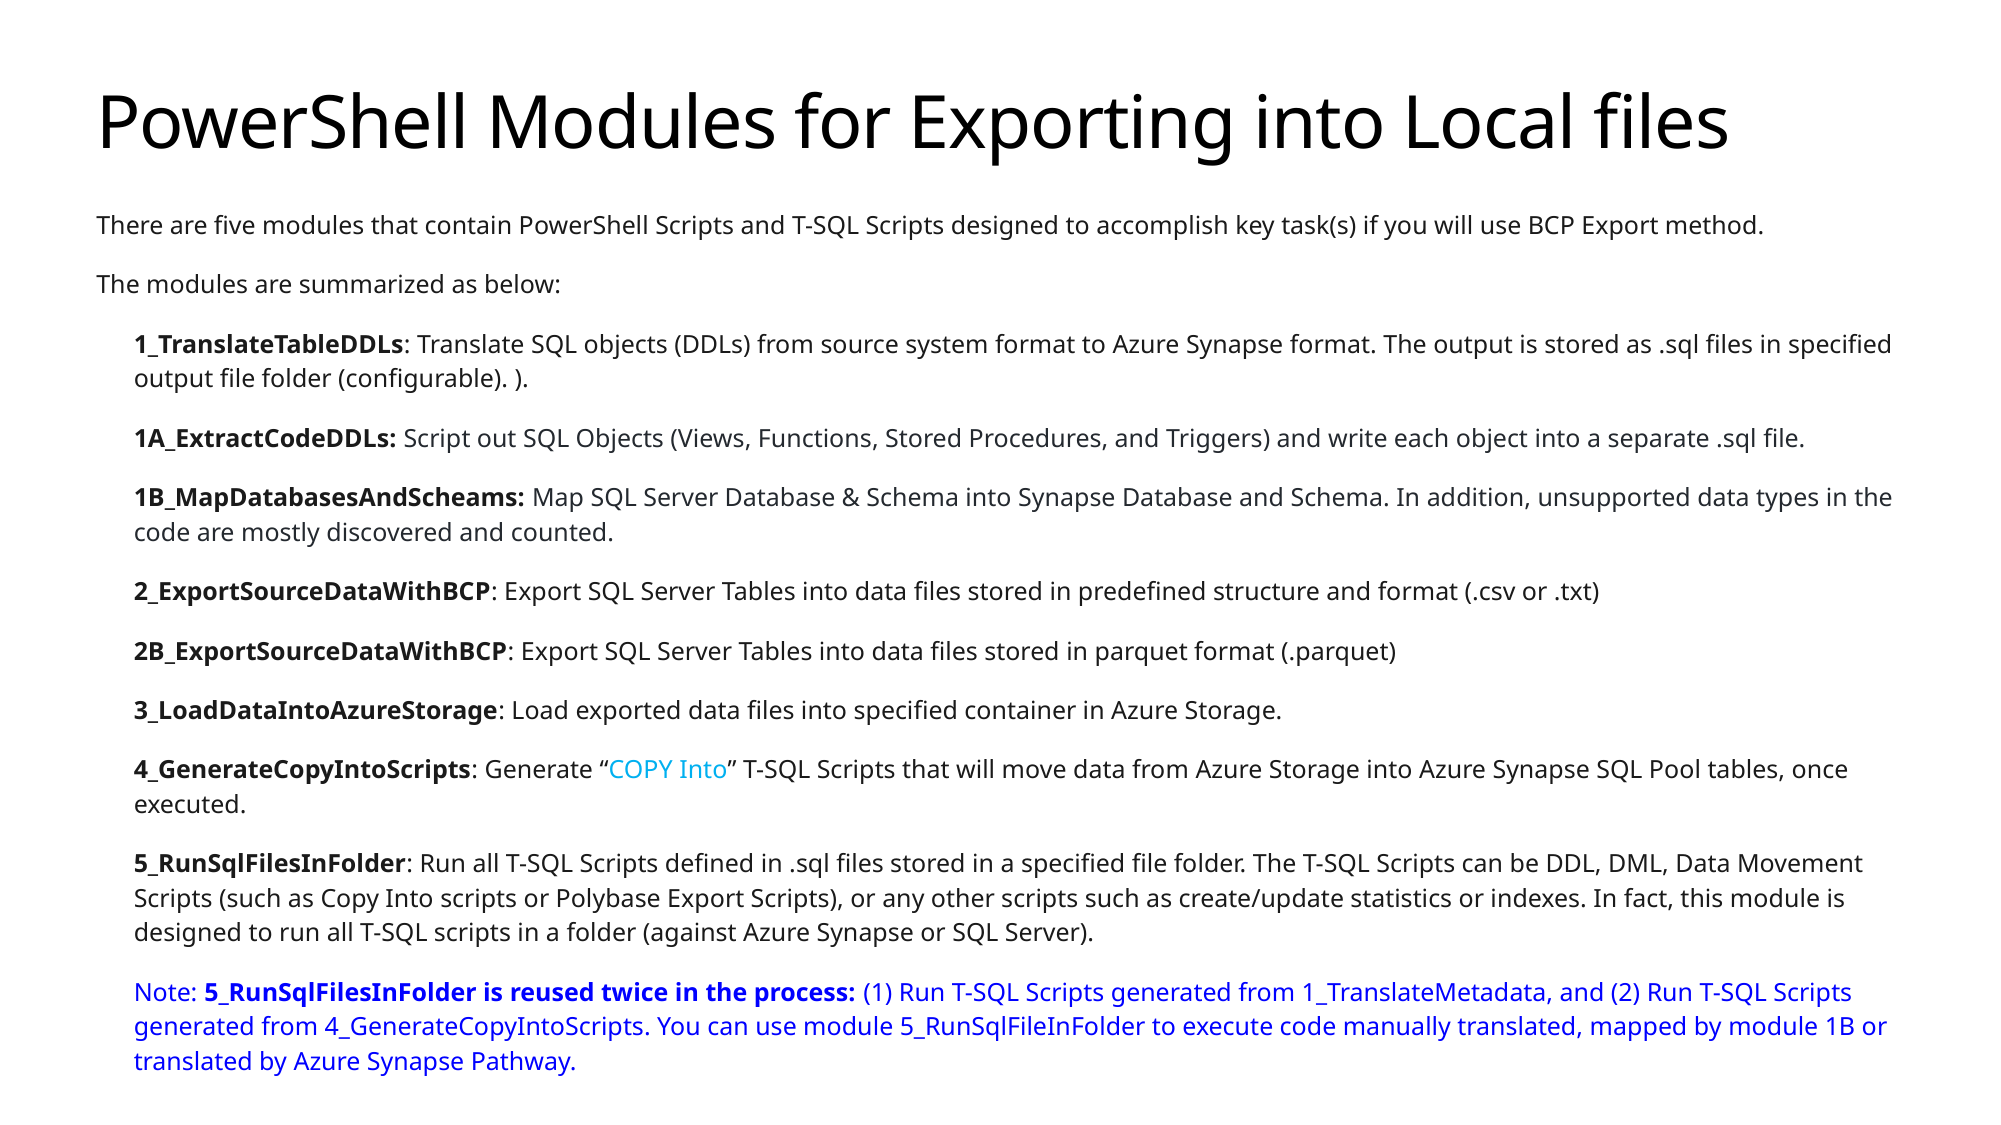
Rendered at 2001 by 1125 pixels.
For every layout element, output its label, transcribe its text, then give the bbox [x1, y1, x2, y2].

text_box There are five modules that contain PowerShell Scripts and T-SQL Scripts designed to accomplish key task(s) if you will use BCP Export method. The modules are summarized as below: 1_TranslateTableDDLs: Translate SQL objects (DDLs) from source system format to Azure Synapse format. The output is stored as .sql files in specified output file folder (configurable). ). 1A_ExtractCodeDDLs: Script out SQL Objects (Views, Functions, Stored Procedures, and Triggers) and write each object into a separate .sql file. 1B_MapDatabasesAndScheams: Map SQL Server Database & Schema into Synapse Database and Schema. In addition, unsupported data types in the code are mostly discovered and counted. 2_ExportSourceDataWithBCP: Export SQL Server Tables into data files stored in predefined structure and format (.csv or .txt) 2B_ExportSourceDataWithBCP: Export SQL Server Tables into data files stored in parquet format (.parquet) 3_LoadDataIntoAzureStorage: Load exported data files into specified container in Azure Storage. 4_GenerateCopyIntoScripts: Generate “COPY Into” T-SQL Scripts that will move data from Azure Storage into Azure Synapse SQL Pool tables, once executed. 5_RunSqlFilesInFolder: Run all T-SQL Scripts defined in .sql files stored in a specified file folder. The T-SQL Scripts can be DDL, DML, Data Movement Scripts (such as Copy Into scripts or Polybase Export Scripts), or any other scripts such as create/update statistics or indexes. In fact, this module is designed to run all T-SQL scripts in a folder (against Azure Synapse or SQL Server). Note: 5_RunSqlFilesInFolder is reused twice in the process: (1) Run T-SQL Scripts generated from 1_TranslateMetadata, and (2) Run T-SQL Scripts generated from 4_GenerateCopyIntoScripts. You can use module 5_RunSqlFileInFolder to execute code manually translated, mapped by module 1B or translated by Azure Synapse Pathway. [96, 204, 1904, 1075]
title PowerShell Modules for Exporting into Local files [96, 75, 1904, 202]
